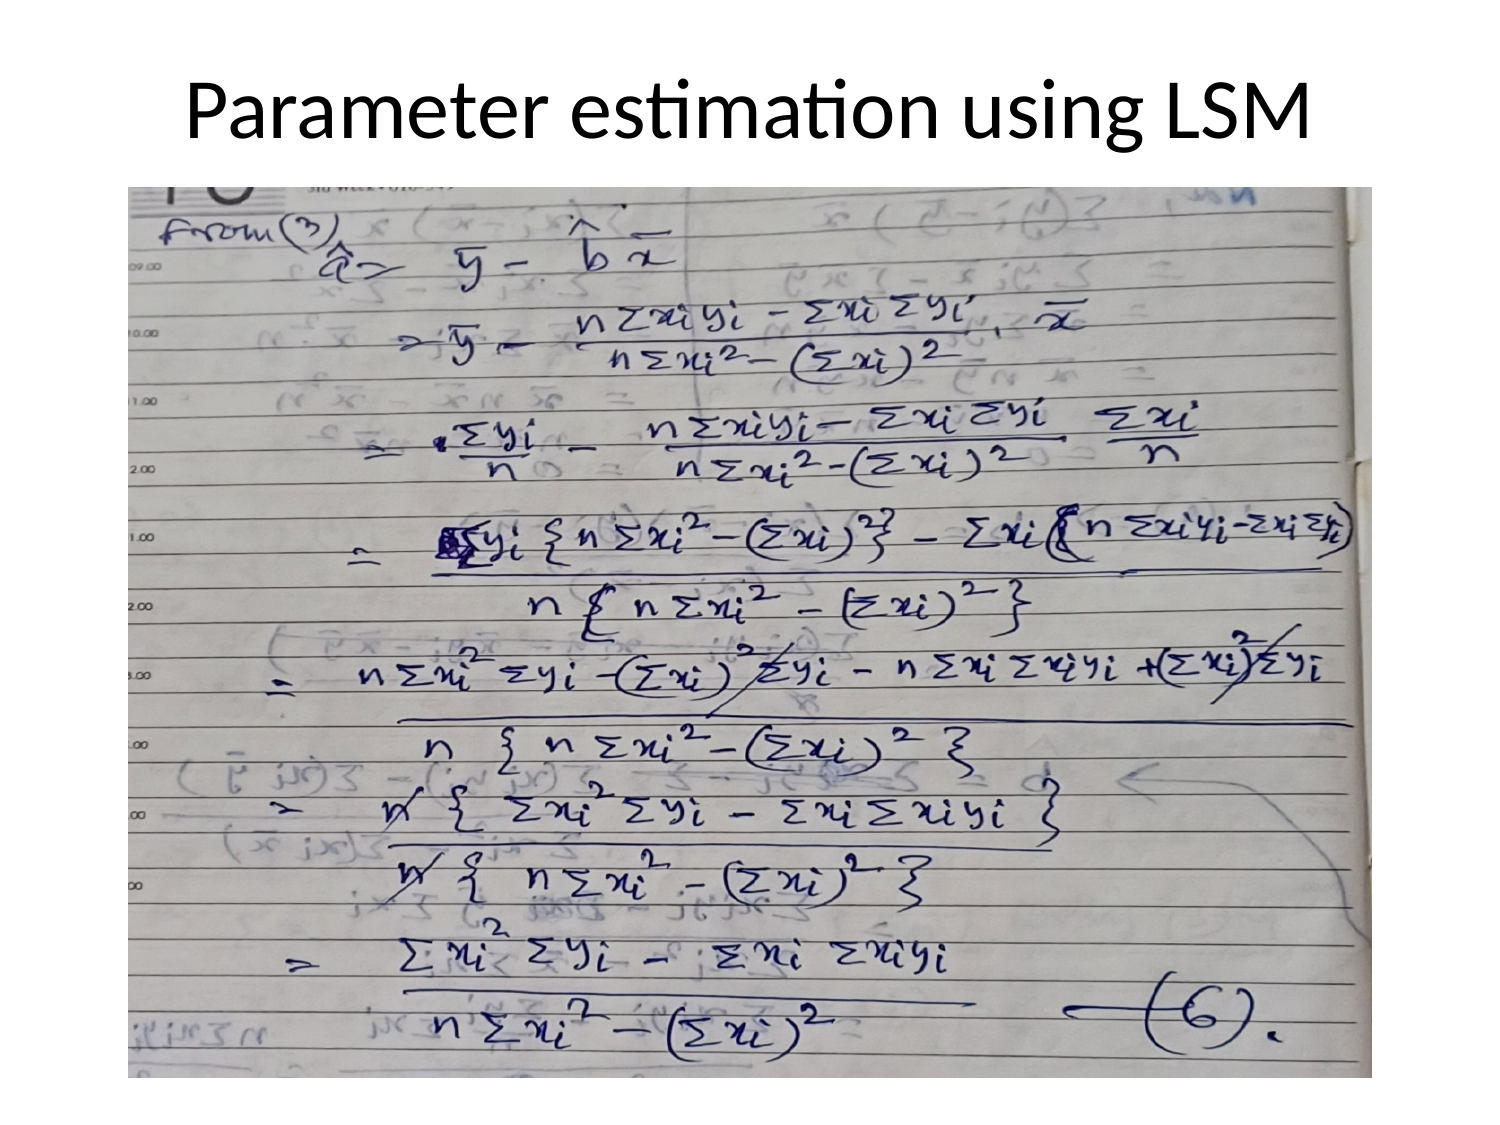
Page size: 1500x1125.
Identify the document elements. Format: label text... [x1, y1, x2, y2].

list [128, 187, 1372, 1079]
title Parameter estimation using LSM [75, 45, 1425, 164]
